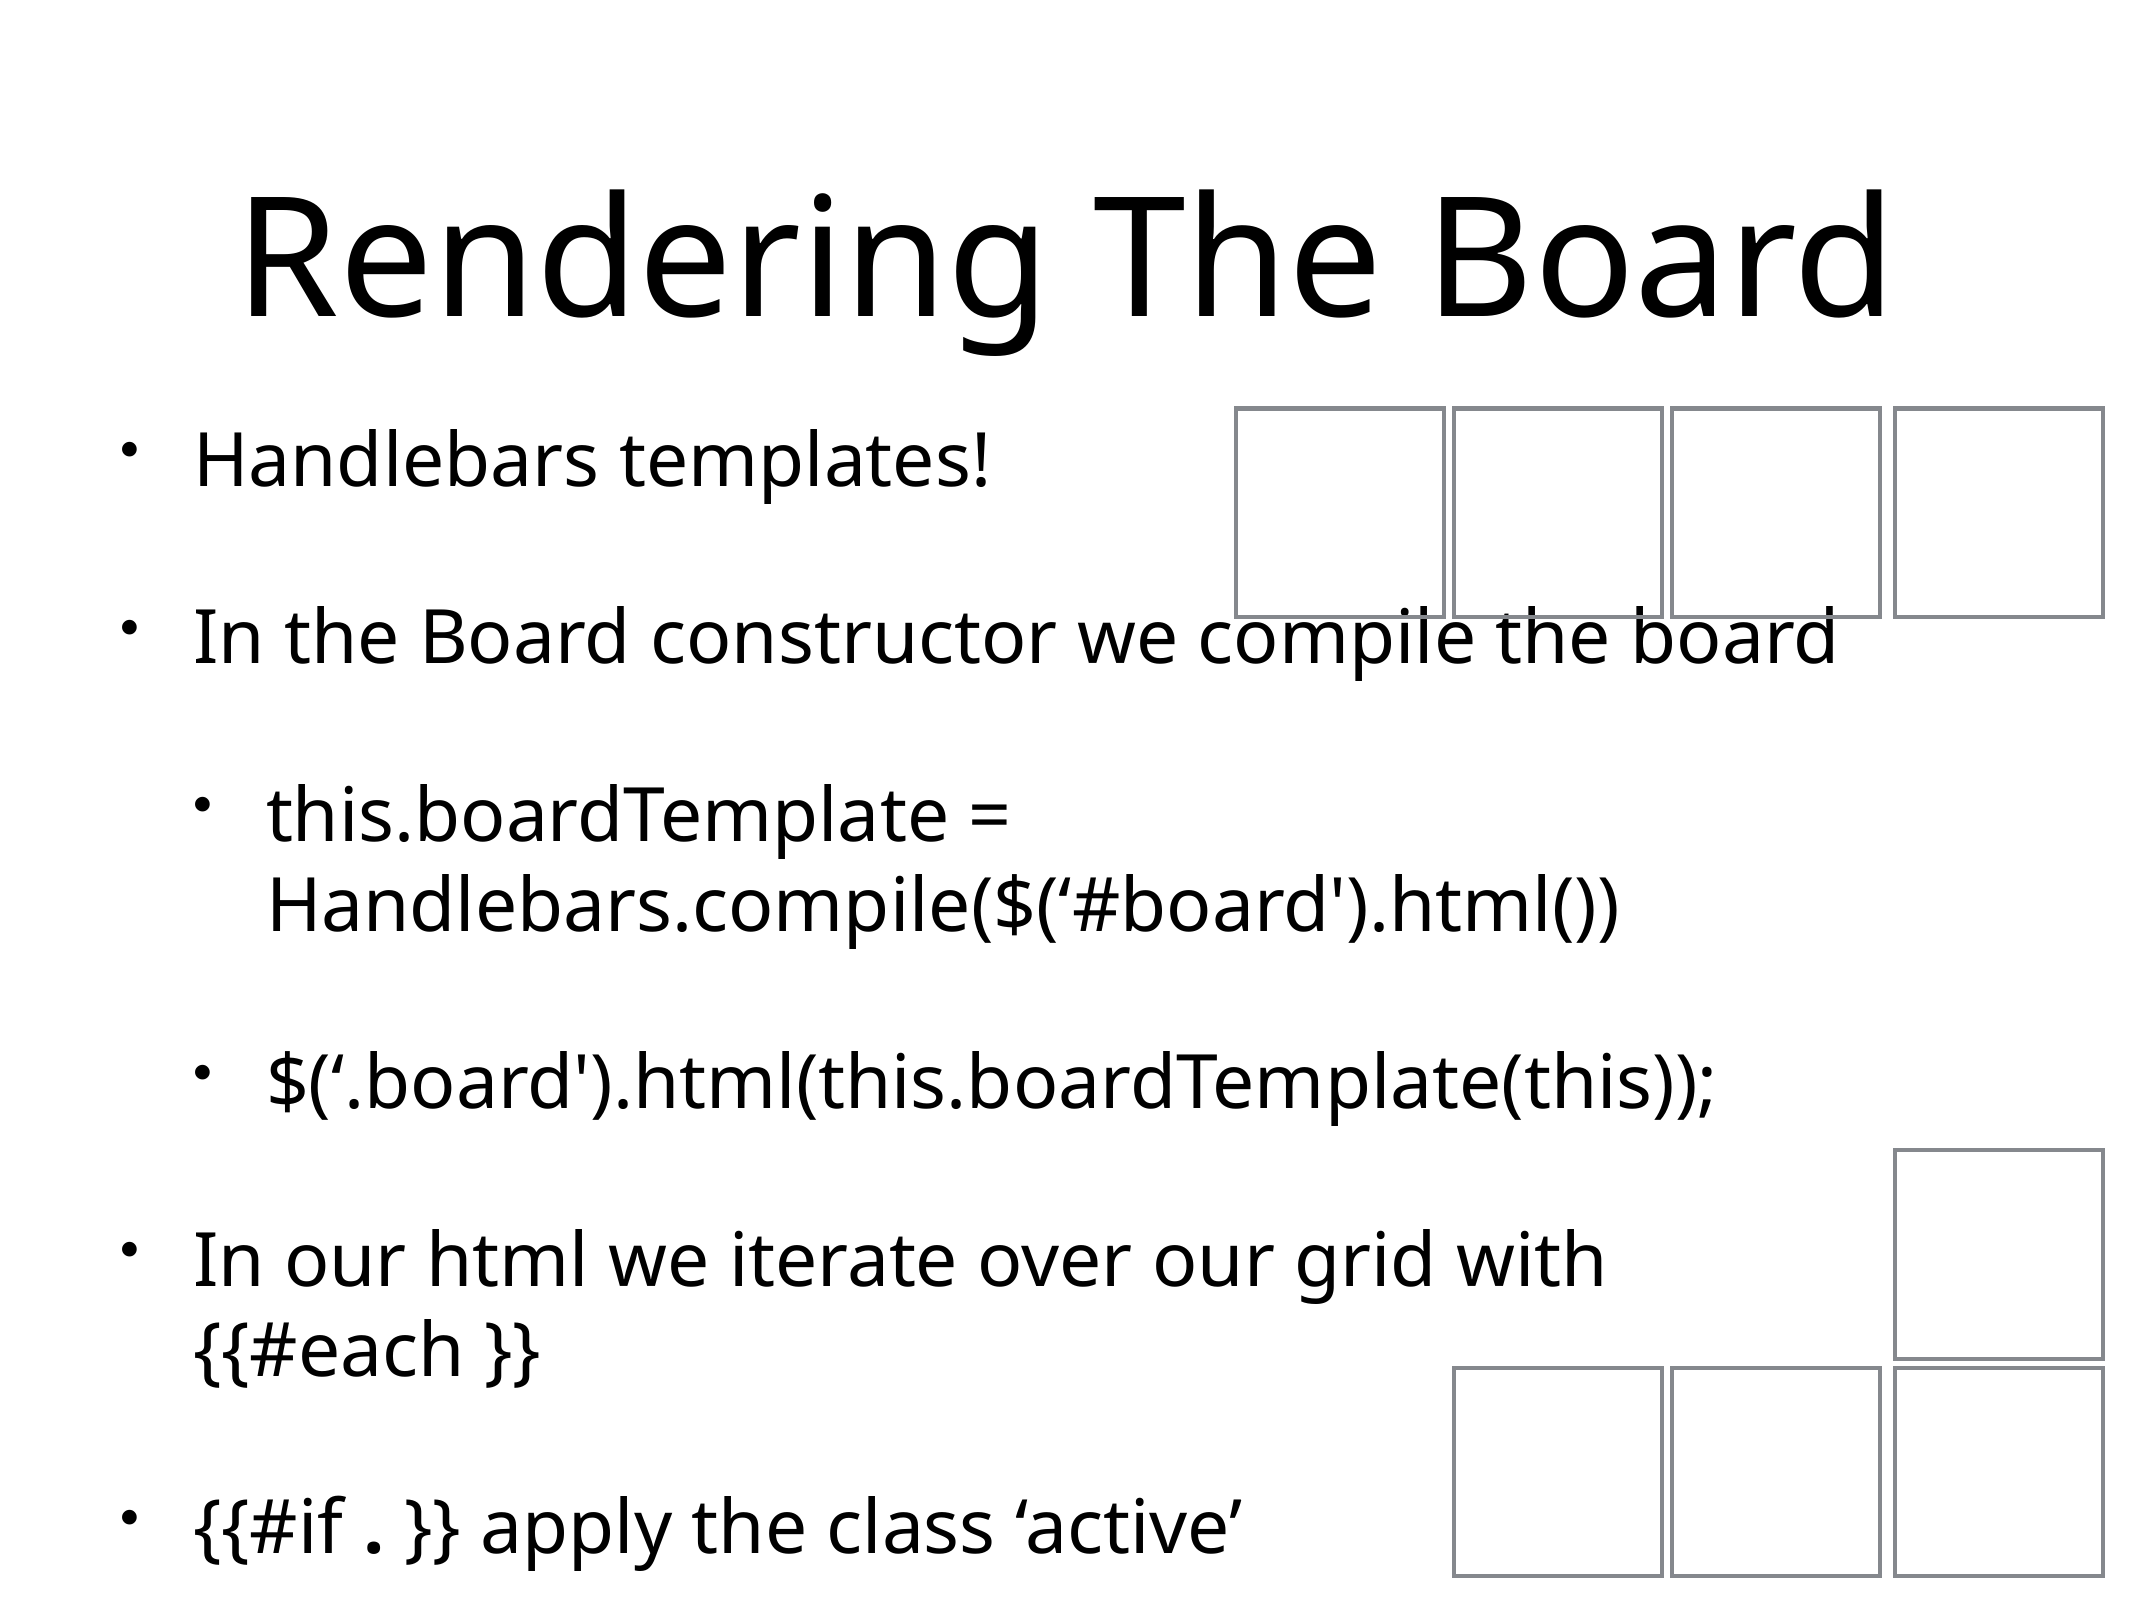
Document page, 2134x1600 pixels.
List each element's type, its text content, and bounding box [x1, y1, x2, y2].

text_box [1894, 1368, 2104, 1577]
text_box [1453, 408, 1663, 617]
text_box [1672, 408, 1881, 617]
title Rendering The Board [155, 72, 1978, 428]
text_box [1894, 1150, 2104, 1359]
list Handlebars templates! In the Board constructor we compile the board this.boardTemplate = Handlebars.compile($(‘#board').html()) $(‘.board').html(this.boardTemplate(this)); In our html we iterate over our grid with {{#each }} {{#if . }} apply the class ‘active’ [119, 422, 1942, 1557]
text_box [1672, 1368, 1881, 1577]
text_box [1453, 1368, 1663, 1577]
text_box [1235, 408, 1445, 617]
text_box [1894, 408, 2104, 617]
